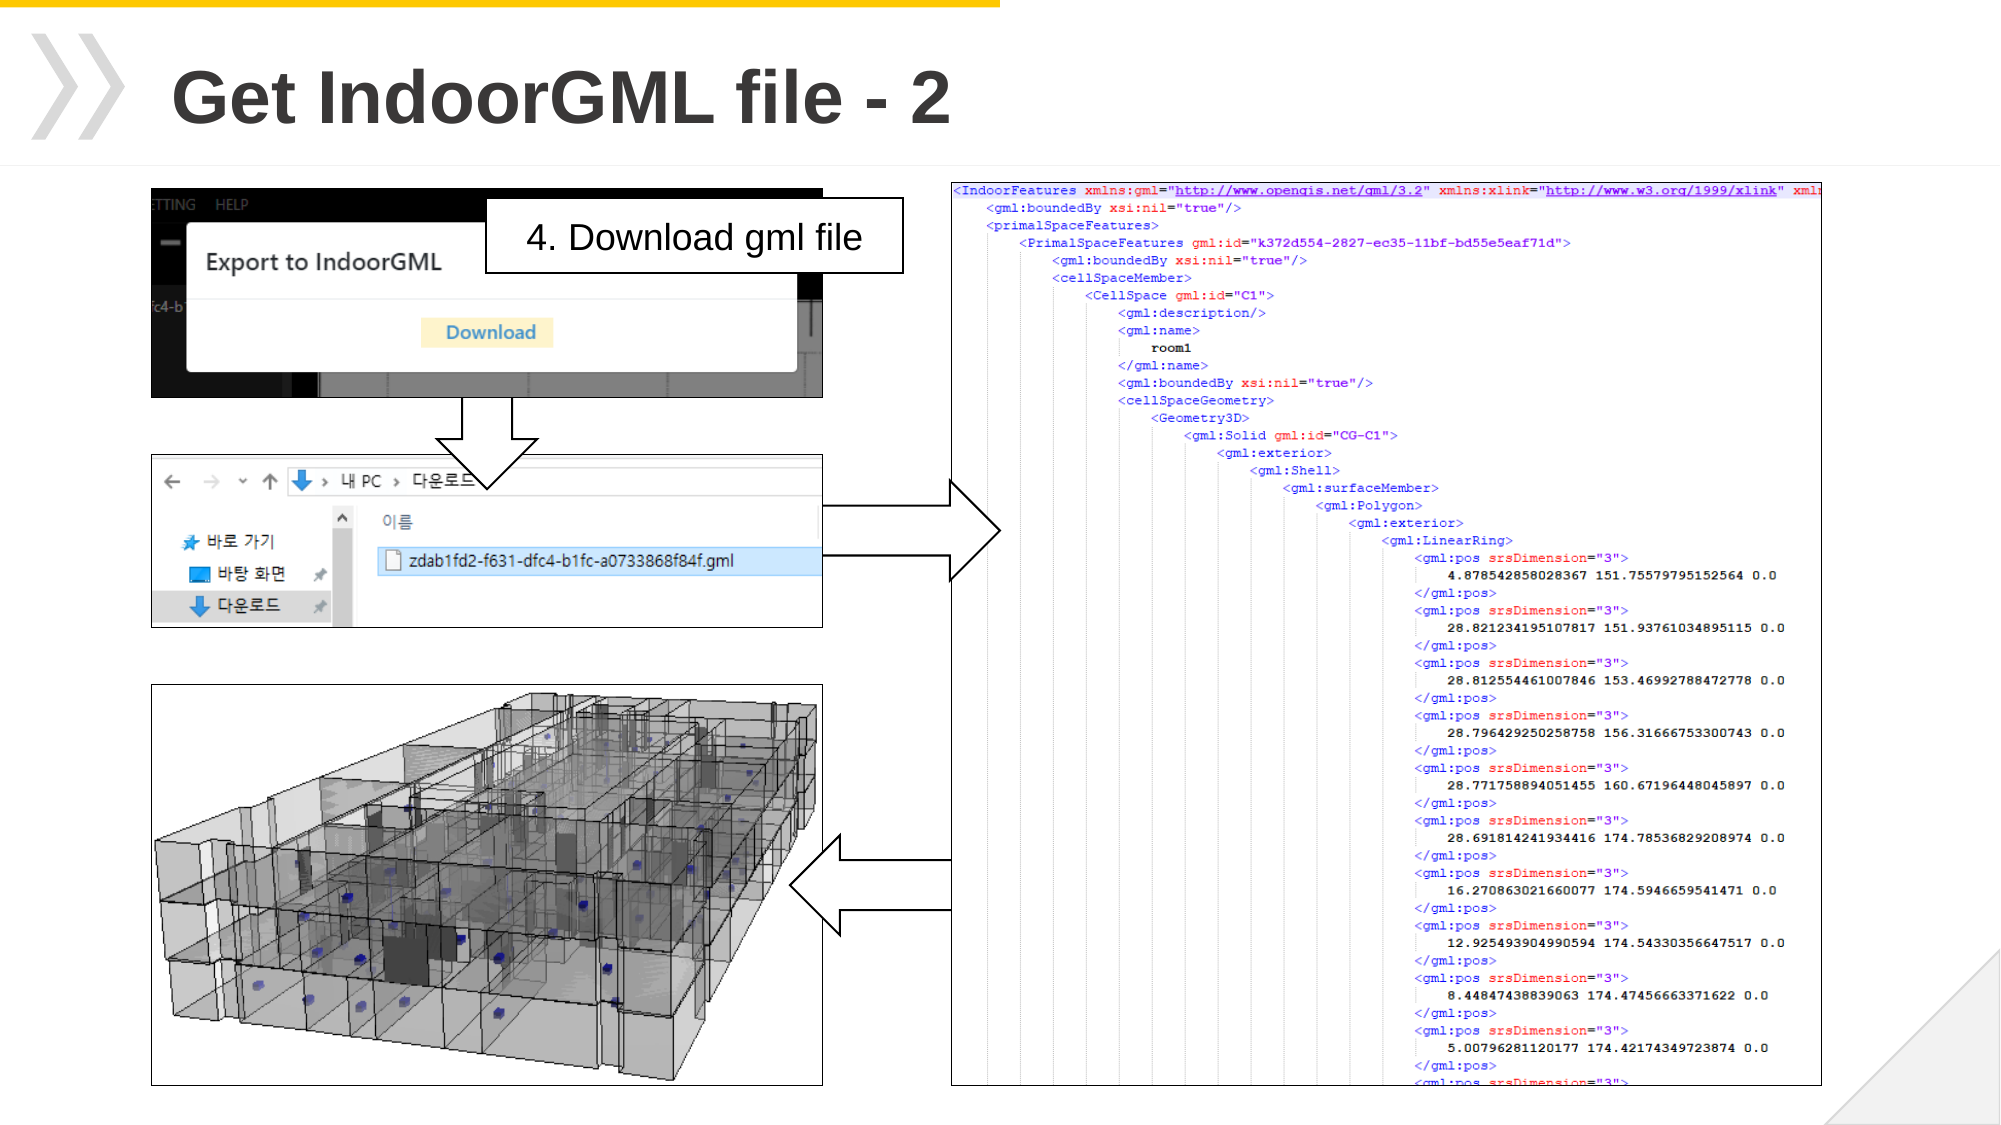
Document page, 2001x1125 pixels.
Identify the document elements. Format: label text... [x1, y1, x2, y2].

picture [151, 188, 823, 398]
text_box [823, 478, 951, 584]
title Get IndoorGML file - 2 [156, 39, 1882, 159]
picture [151, 454, 823, 628]
text_box 4. Download gml file [823, 197, 904, 274]
text_box [823, 832, 951, 938]
picture [951, 182, 1822, 1086]
picture [151, 684, 823, 1086]
text_box [434, 398, 540, 454]
